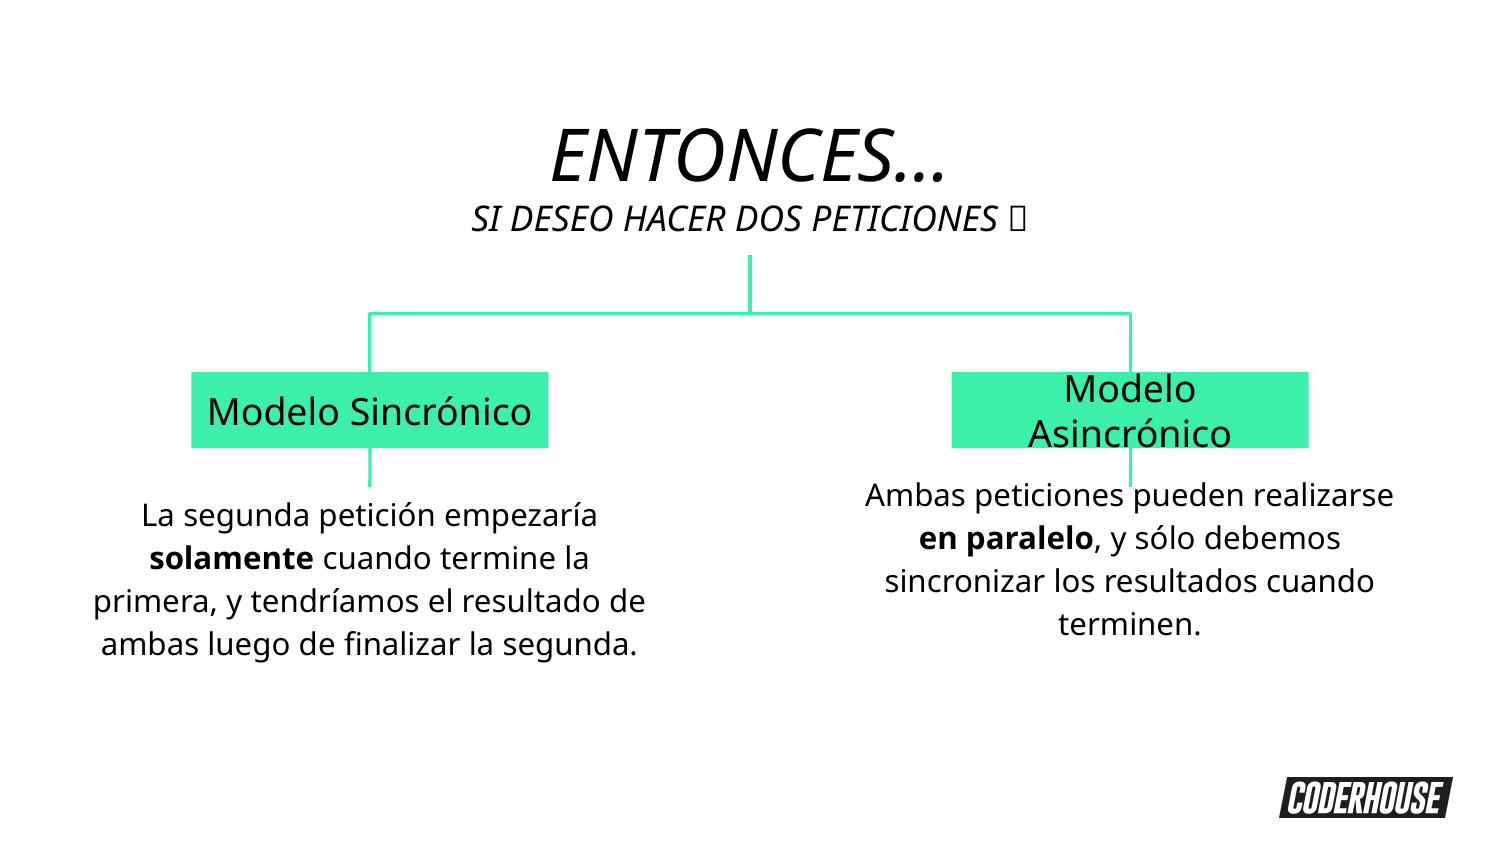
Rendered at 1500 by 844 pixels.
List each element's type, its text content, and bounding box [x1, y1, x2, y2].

text_box ENTONCES… SI DESEO HACER DOS PETICIONES 🤔 [263, 92, 1237, 255]
text_box Modelo Sincrónico [191, 371, 495, 449]
text_box Ambas peticiones pueden realizarse en paralelo, y sólo debemos sincronizar los resultados cuando terminen. [832, 487, 1429, 624]
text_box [501, 122, 619, 504]
text_box Modelo Asincrónico [1003, 371, 1309, 449]
text_box La segunda petición empezaría solamente cuando termine la primera, y tendríamos el resultado de ambas luego de finalizar la segunda. [71, 487, 668, 664]
picture [1279, 777, 1453, 818]
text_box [881, 122, 999, 504]
